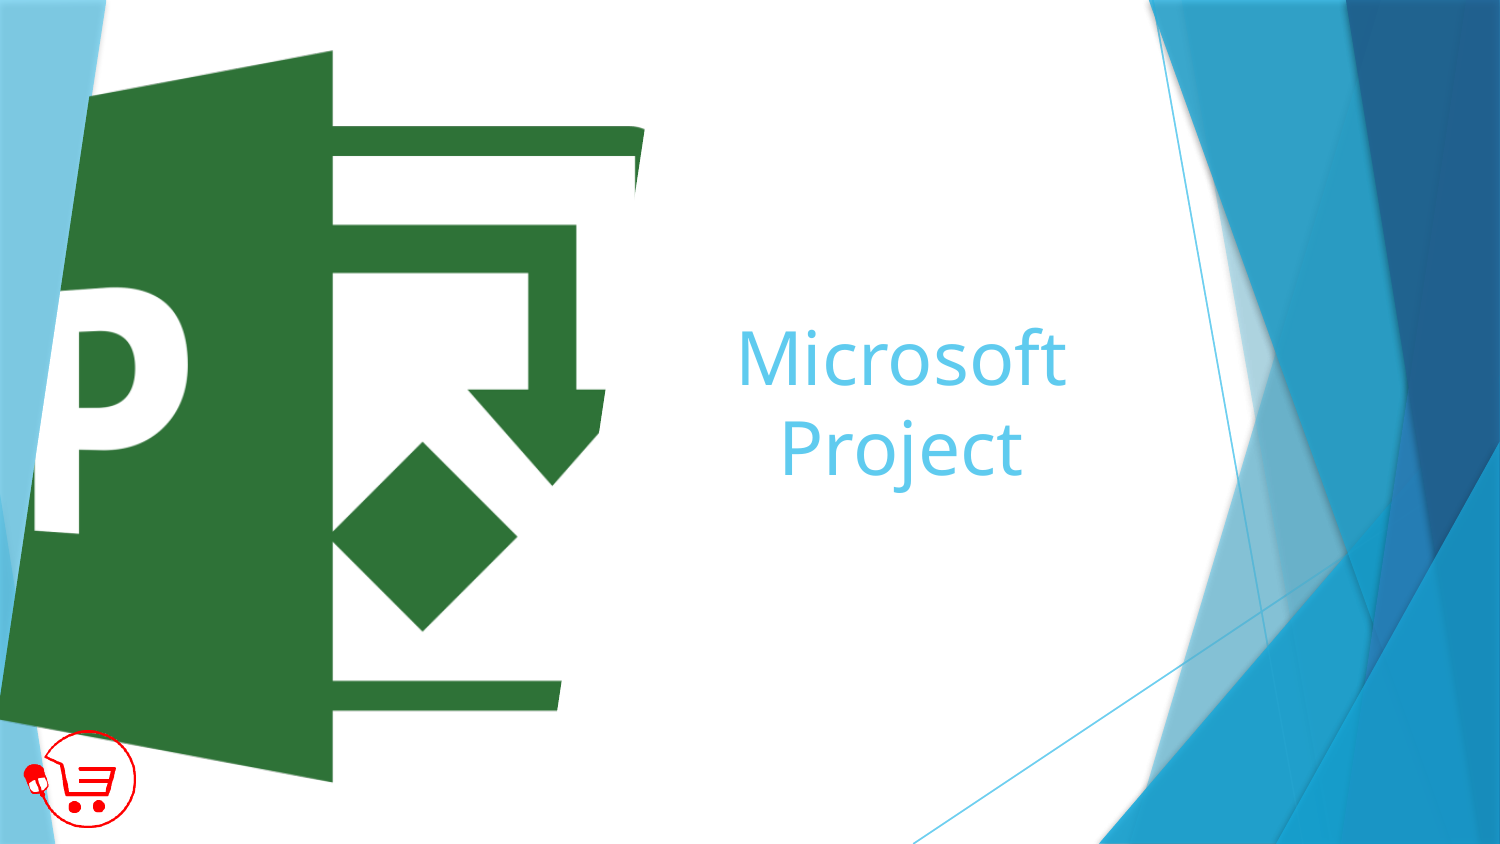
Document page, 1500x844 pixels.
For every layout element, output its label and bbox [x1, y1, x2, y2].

text_box [667, 0, 1500, 844]
picture [0, 0, 665, 844]
